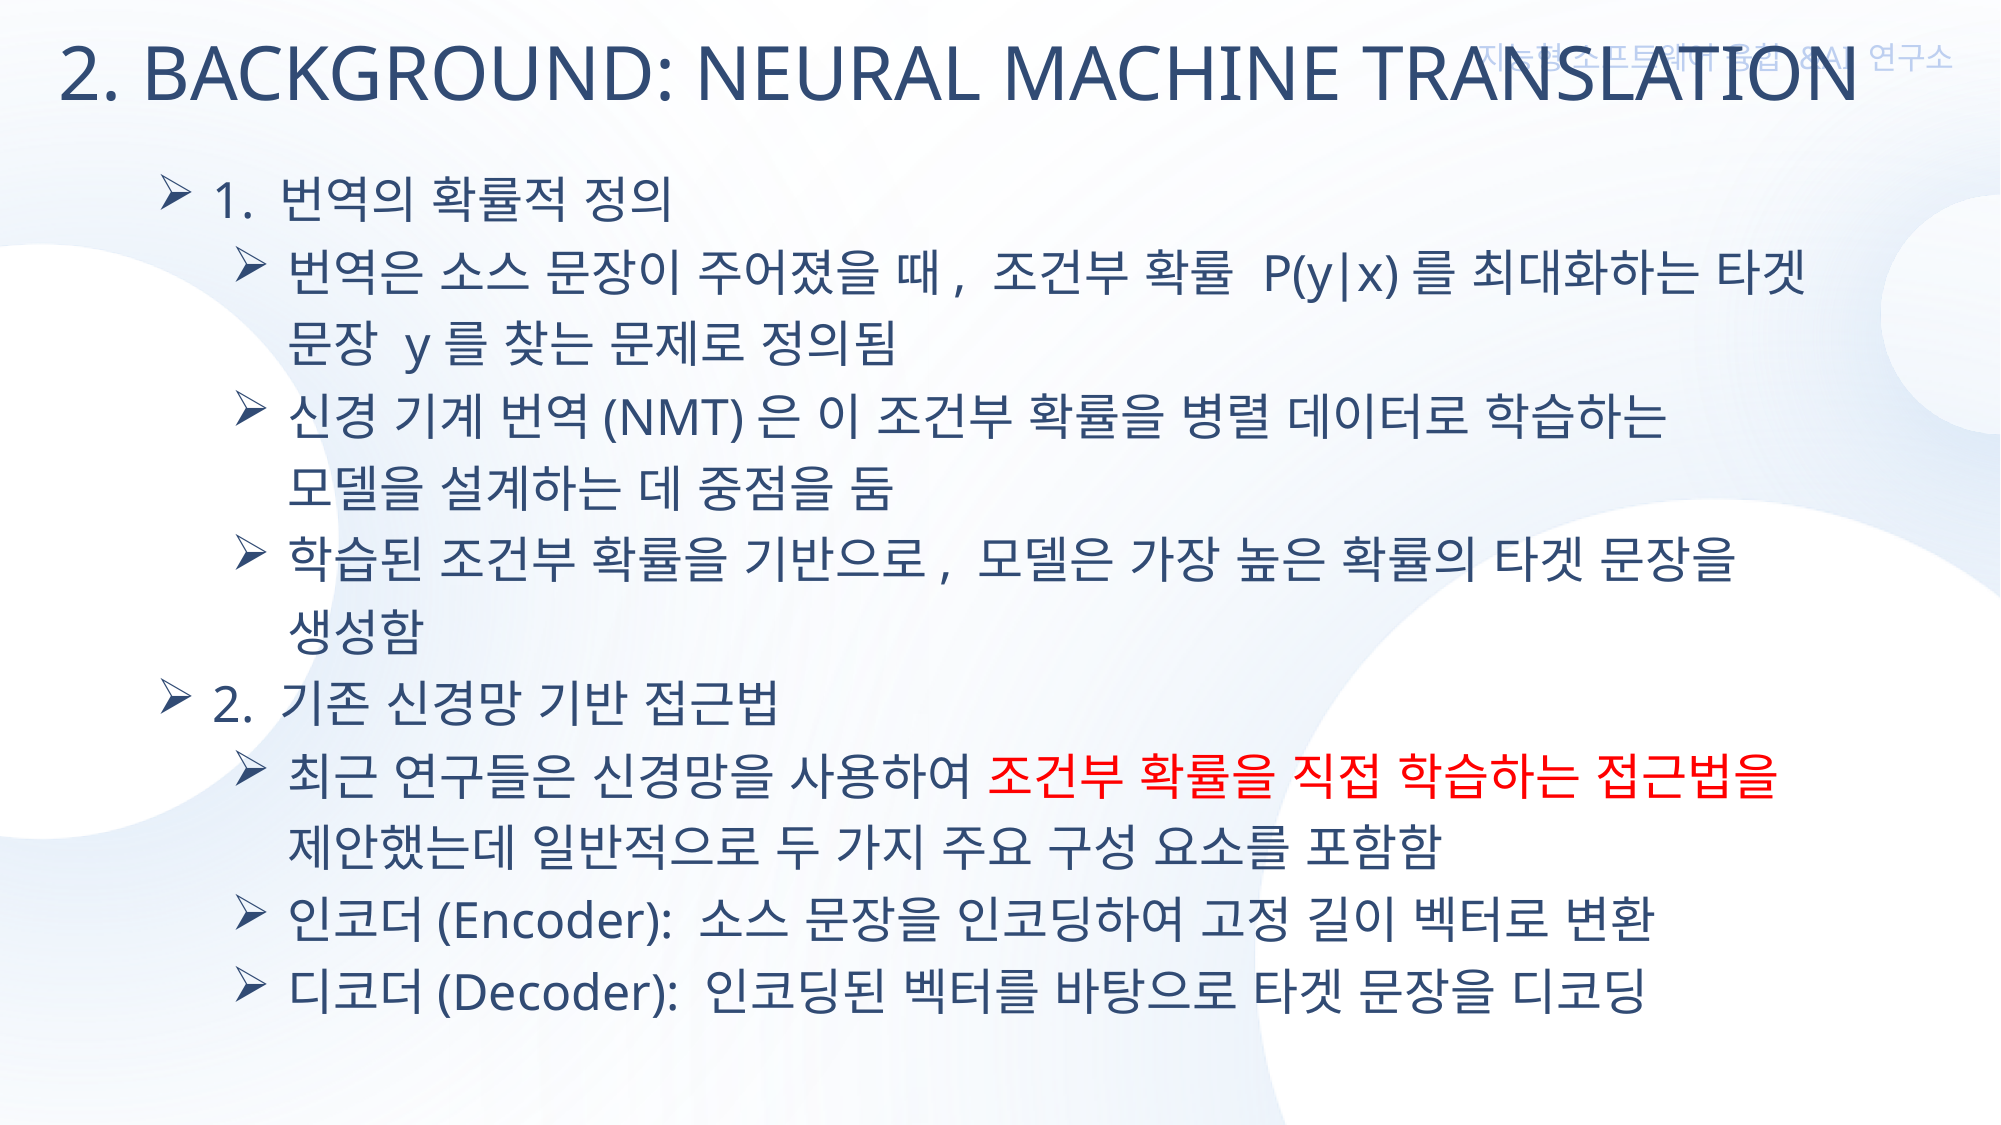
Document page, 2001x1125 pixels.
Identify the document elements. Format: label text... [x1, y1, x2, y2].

text_box 1. 번역의 확률적 정의 번역은 소스 문장이 주어졌을 때, 조건부 확률 P(y∣x)를 최대화하는 타겟 문장 y를 찾는 문제로 정의됨 신경 기계 번역(NMT)은 이 조건부 확률을 병렬 데이터로 학습하는 모델을 설계하는 데 중점을 둠 학습된 조건부 확률을 기반으로, 모델은 가장 높은 확률의 타겟 문장을 생성함 2. 기존 신경망 기반 접근법 최근 연구들은 신경망을 사용하여 조건부 확률을 직접 학습하는 접근법을 제안했는데 일반적으로 두 가지 주요 구성 요소를 포함함 인코더(Encoder): 소스 문장을 인코딩하여 고정 길이 벡터로 변환 디코더(Decoder): 인코딩된 벡터를 바탕으로 타겟 문장을 디코딩 [141, 149, 1831, 1029]
picture [0, 0, 2001, 1125]
text_box 2. BACKGROUND: NEURAL MACHINE TRANSLATION [44, 0, 2000, 123]
